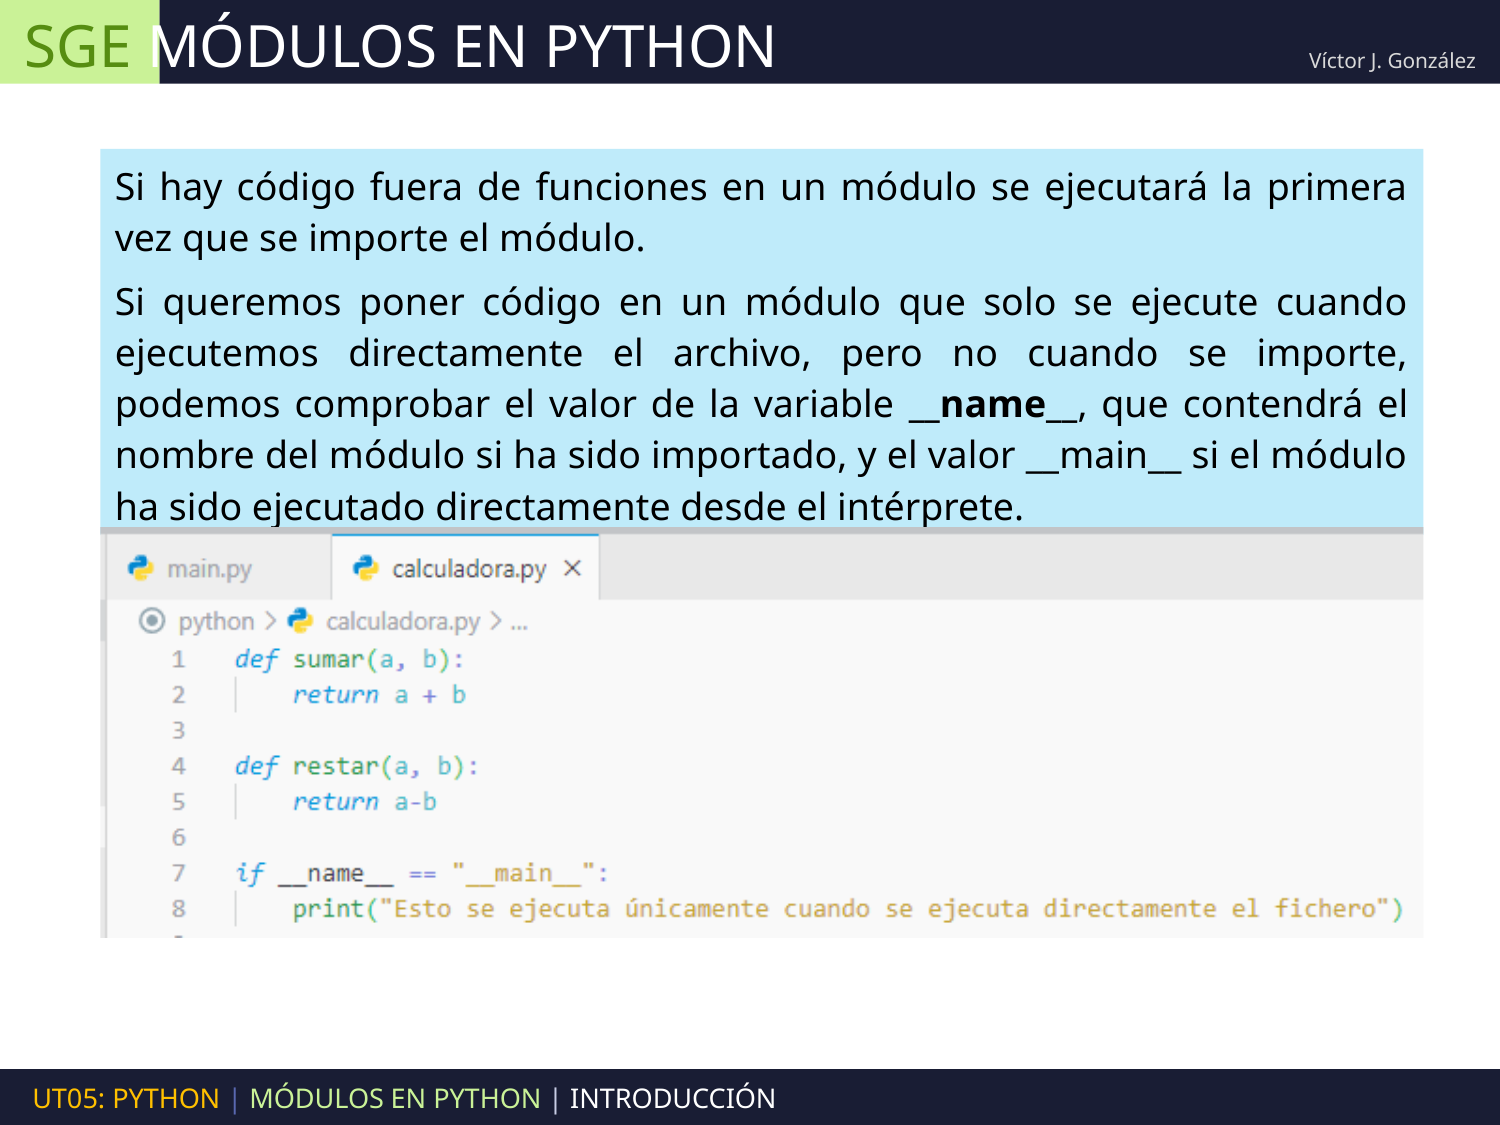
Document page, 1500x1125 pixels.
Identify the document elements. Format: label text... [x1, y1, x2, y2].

text_box [0, 1067, 1500, 1125]
text_box Víctor J. González [1294, 40, 1491, 80]
picture [100, 526, 1424, 938]
text_box [161, 0, 1500, 86]
text_box Si hay código fuera de funciones en un módulo se ejecutará la primera vez que se importe el módulo. Si queremos poner código en un módulo que solo se ejecute cuando ejecutemos directamente el archivo, pero no cuando se importe, podemos comprobar el valor de la variable __name__, que contendrá el nombre del módulo si ha sido importado, y el valor __main__ si el módulo ha sido ejecutado directamente desde el intérprete. [100, 148, 1424, 526]
text_box [0, 0, 161, 86]
text_box UT05: PYTHON | MÓDULOS EN PYTHON | INTRODUCCIÓN [17, 1073, 1500, 1122]
text_box MÓDULOS EN PYTHON [147, 1, 793, 86]
text_box SGE [10, 1, 147, 86]
